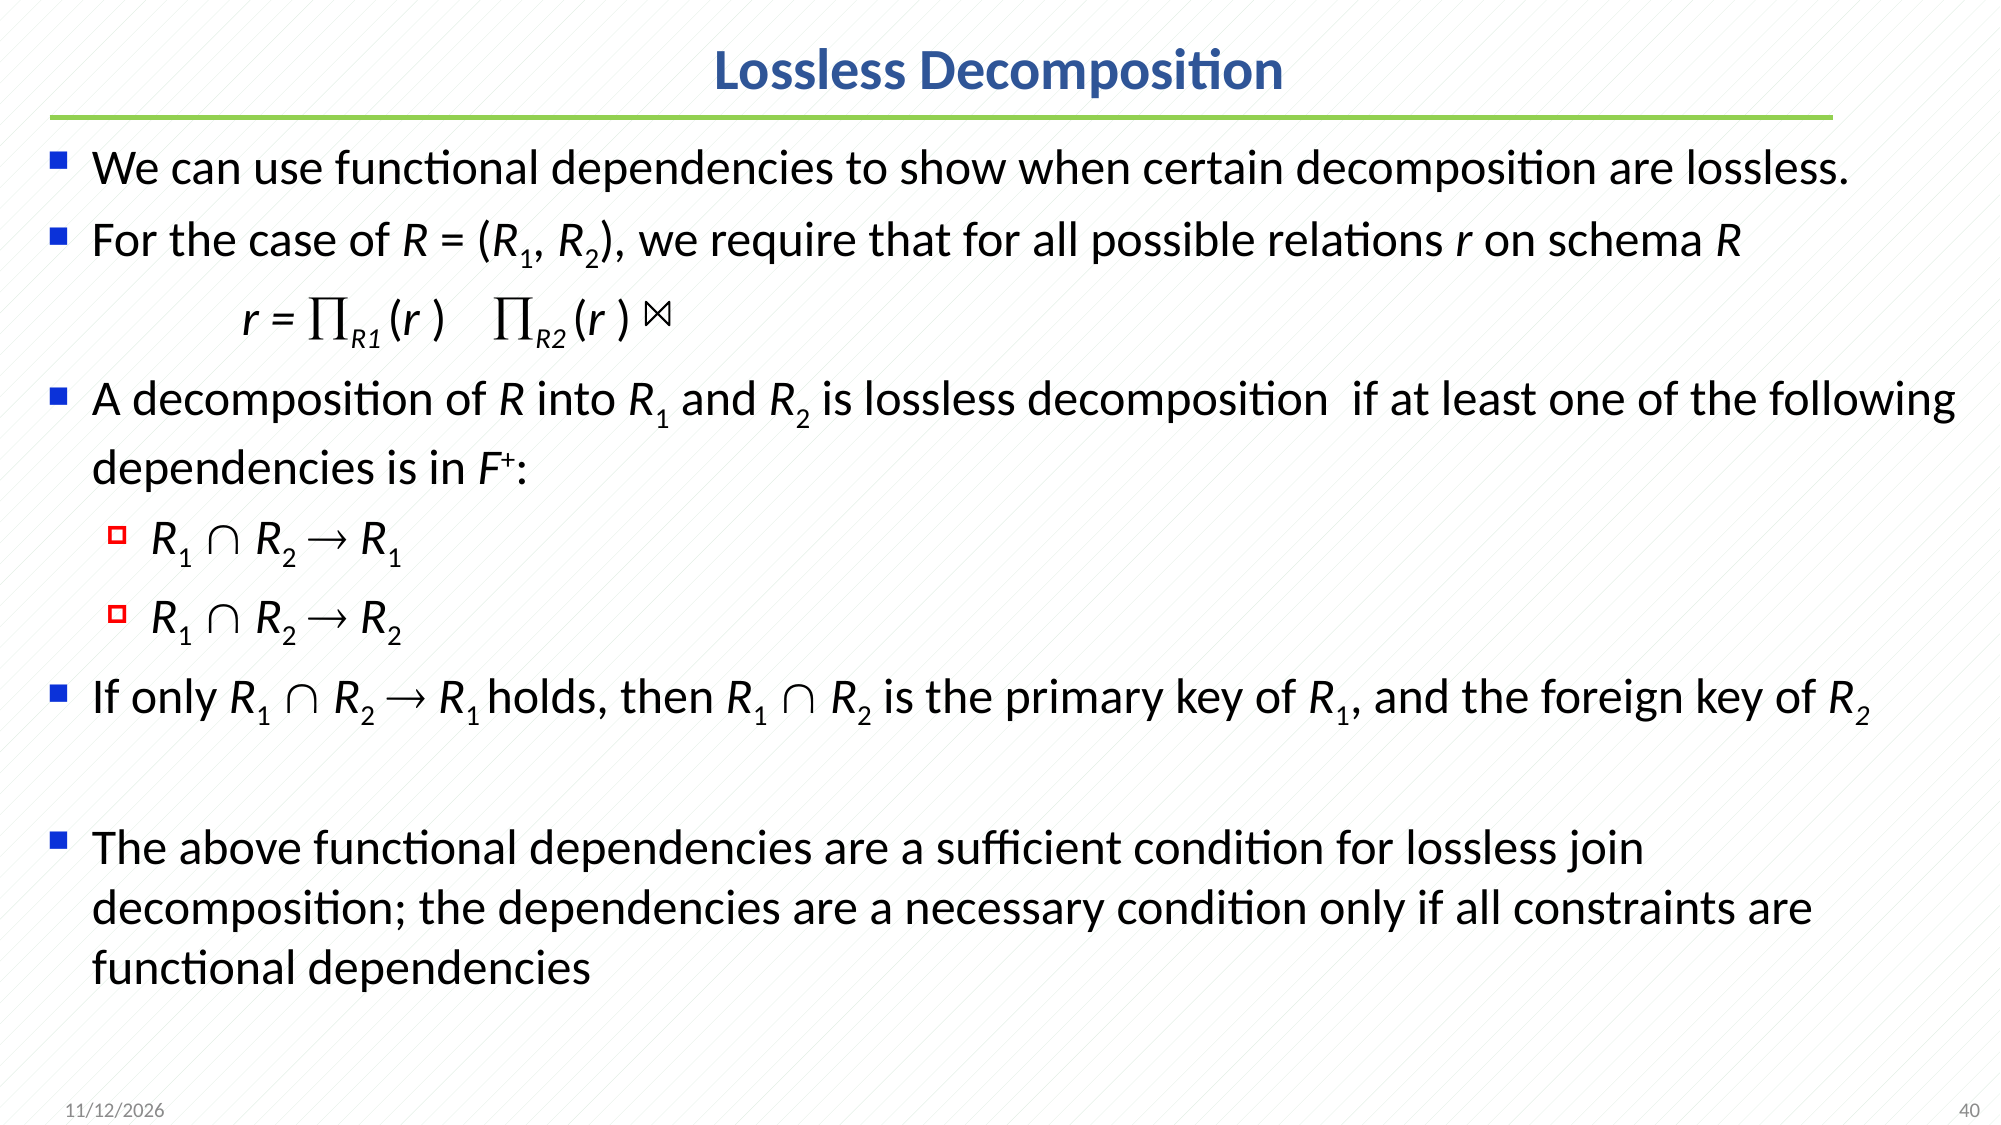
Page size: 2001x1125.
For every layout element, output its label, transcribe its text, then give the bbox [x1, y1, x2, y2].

text_box [645, 301, 670, 326]
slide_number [49, 1079, 500, 1125]
title Lossless Decomposition [50, 13, 1949, 126]
list We can use functional dependencies to show when certain decomposition are lossless. For the case of R = (R1, R2), we require that for all possible relations r on schema R r = R1 (r ) R2 (r ) A decomposition of R into R1 and R2 is lossless decomposition if at least one of the following dependencies is in F+: R1  R2  R1 R1  R2  R2 If only R1  R2  R1 holds, then R1  R2 is the primary key of R1, and the foreign key of R2 The above functional dependencies are a sufficient condition for lossless join decomposition; the dependencies are a necessary condition only if all constraints are functional dependencies [32, 126, 1974, 1081]
slide_number 40 [1545, 1079, 1996, 1125]
